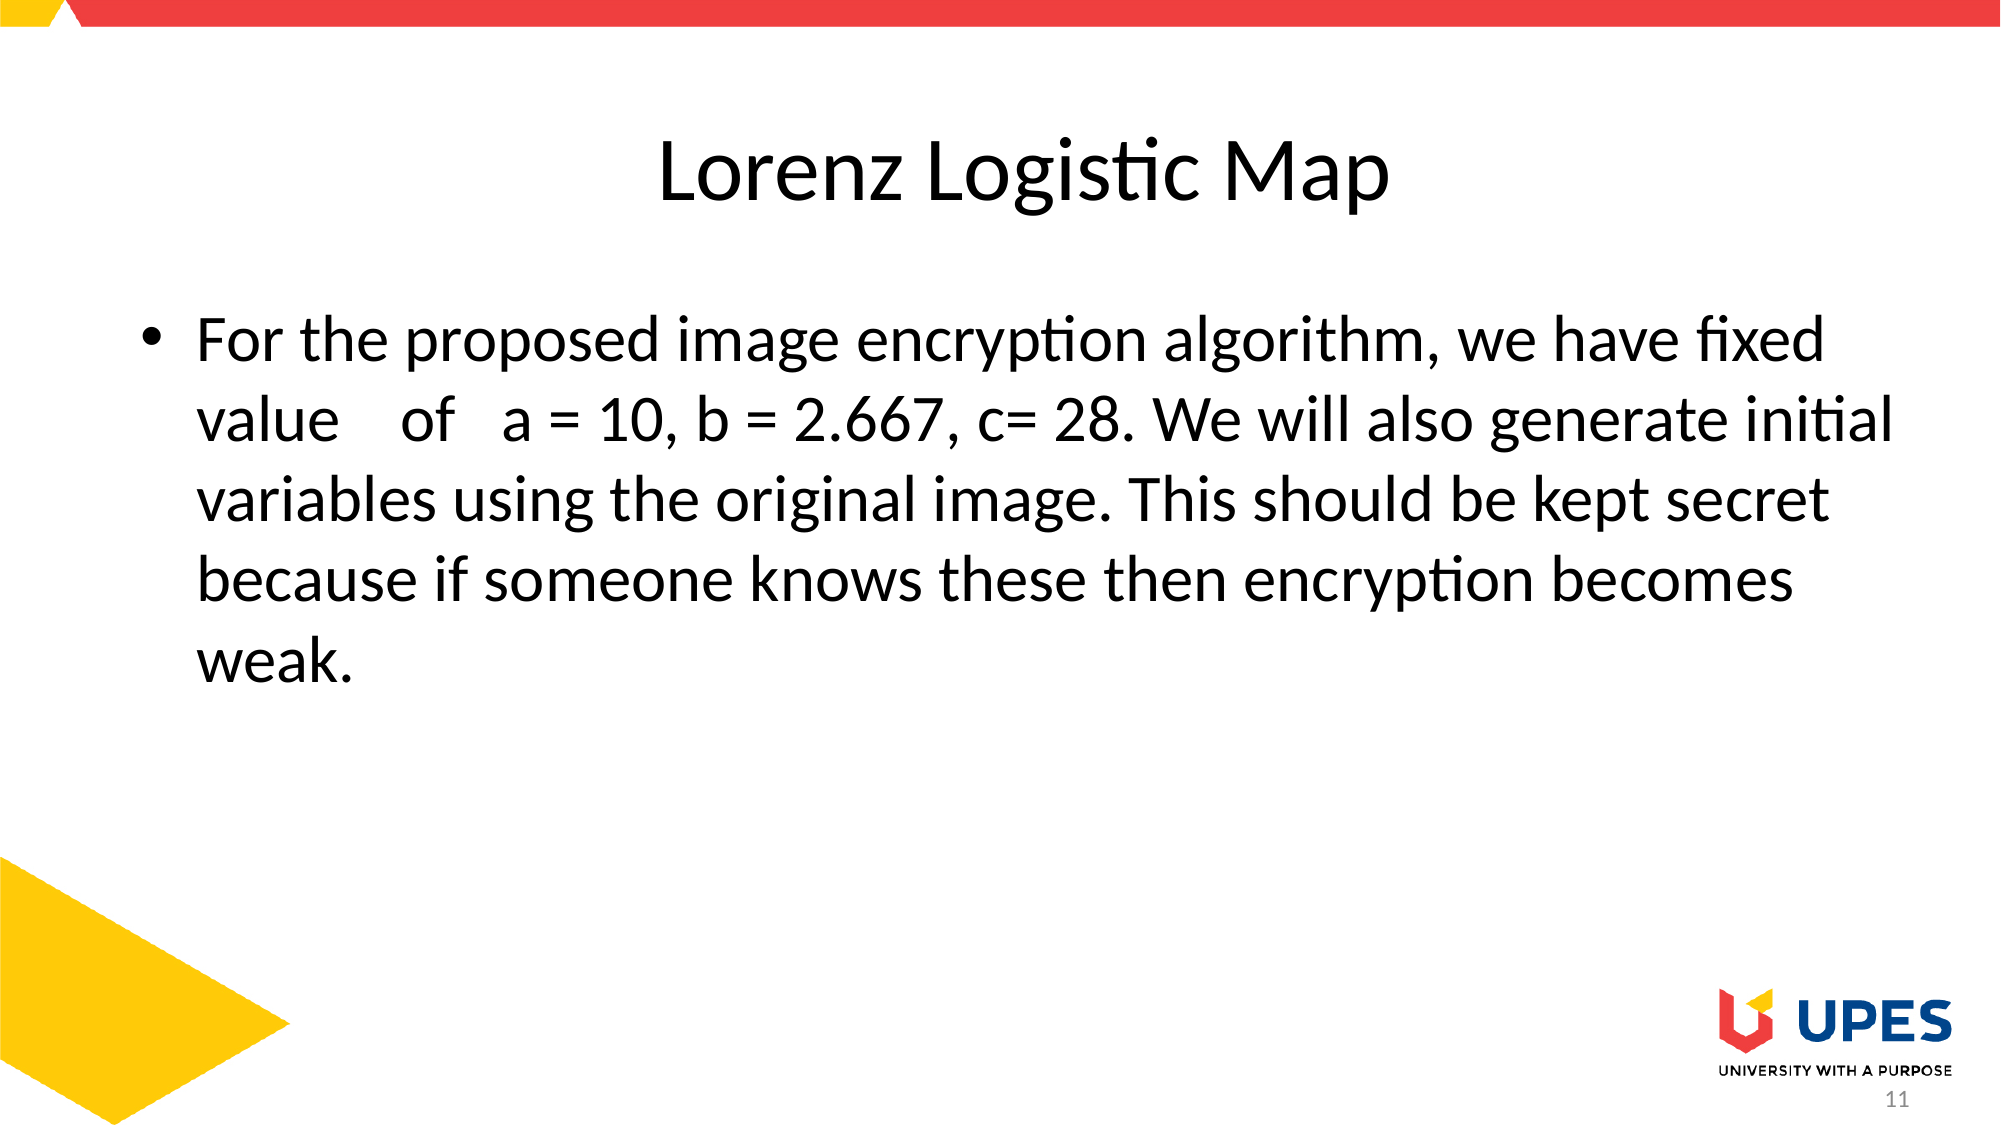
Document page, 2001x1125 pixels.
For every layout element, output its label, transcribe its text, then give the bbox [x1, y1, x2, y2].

list For the proposed image encryption algorithm, we have fixed value of a = 10, b = 2.667, c= 28. We will also generate initial variables using the original image. This should be kept secret because if someone knows these then encryption becomes weak. [125, 287, 1925, 1030]
picture [0, 0, 2001, 1125]
title Lorenz Logistic Map [125, 70, 1925, 258]
